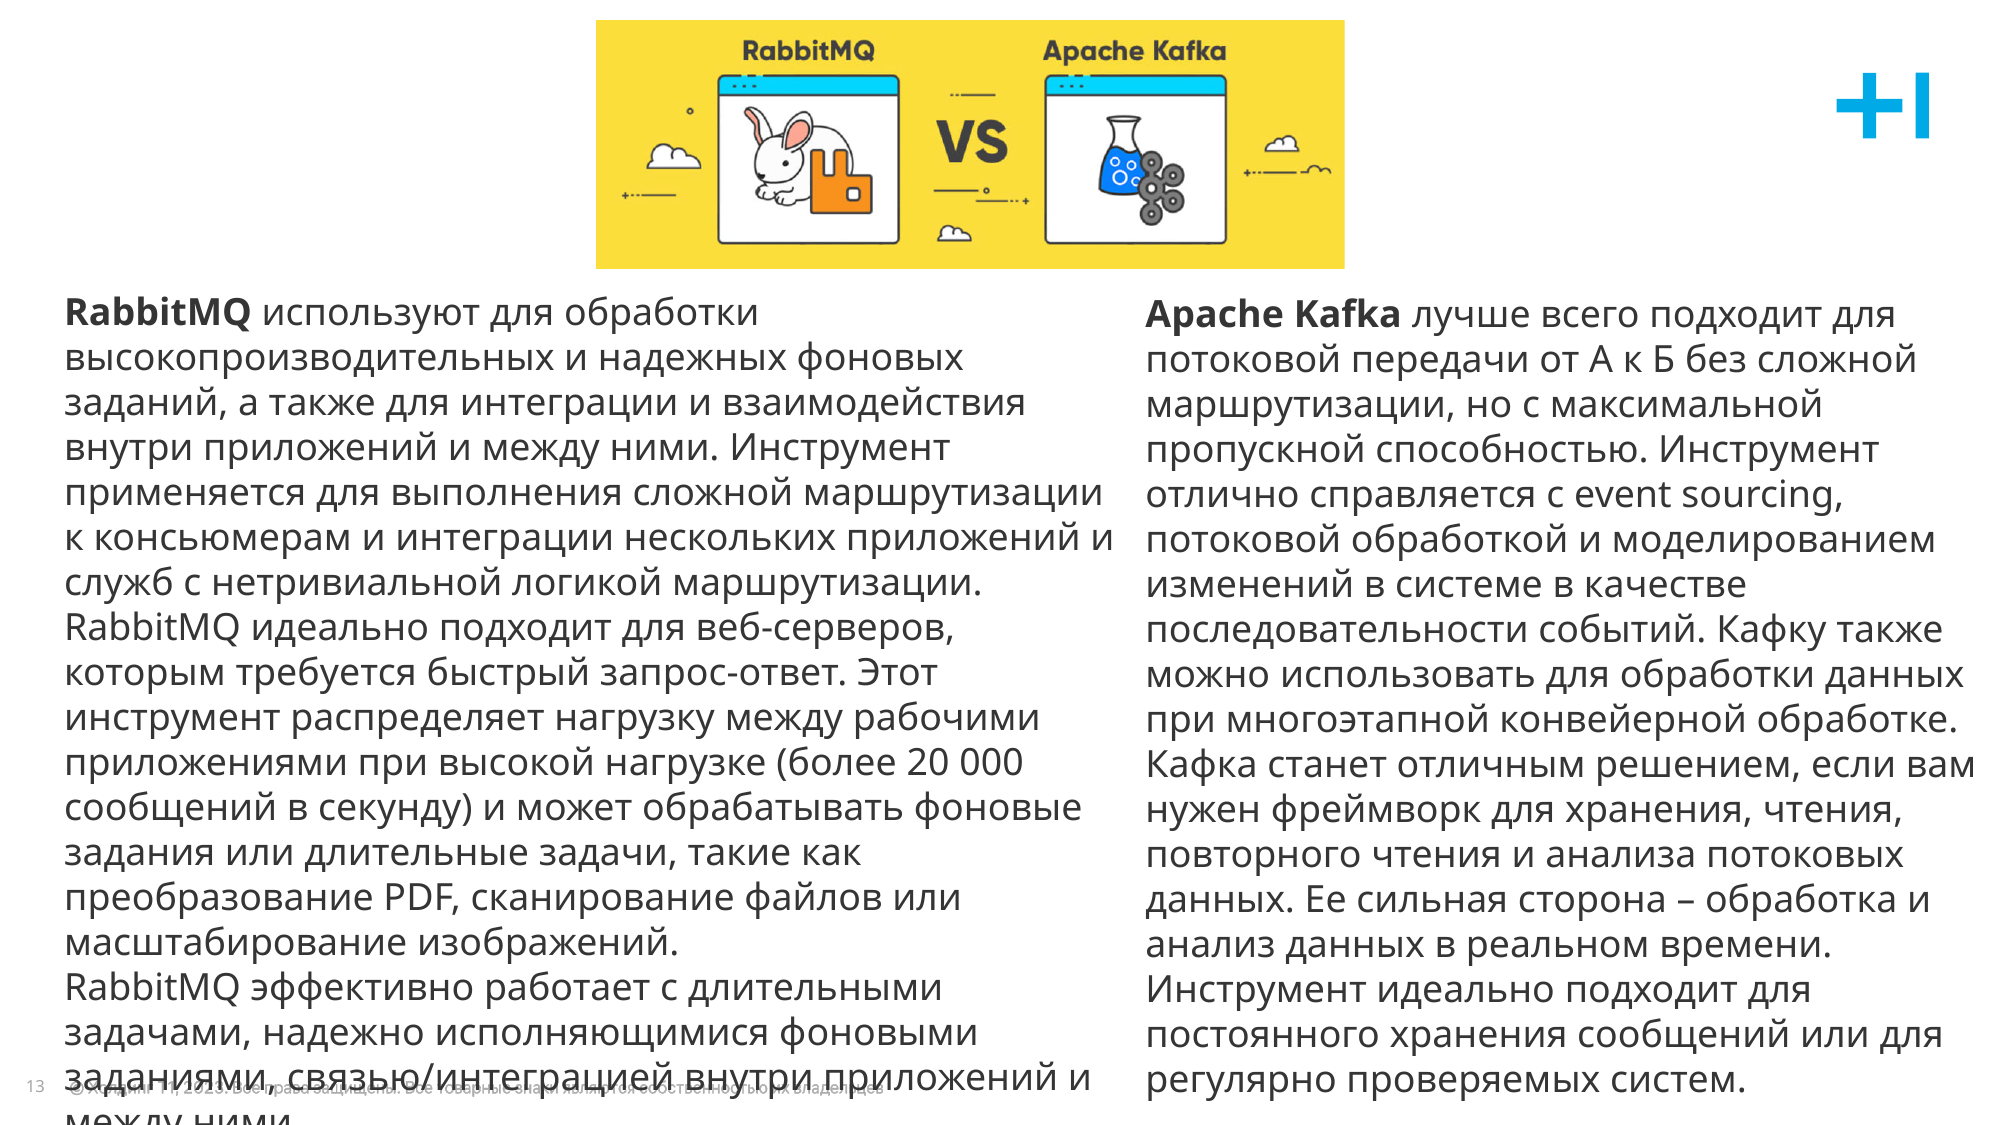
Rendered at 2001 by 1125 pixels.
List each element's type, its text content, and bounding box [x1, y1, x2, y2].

text_box Apache Kafka лучше всего подходит для потоковой передачи от А к Б без сложной маршрутизации, но с максимальной пропускной способностью. Инструмент отлично справляется с event sourcing, потоковой обработкой и моделированием изменений в системе в качестве последовательности событий. Кафку также можно использовать для обработки данных при многоэтапной конвейерной обработке. Кафка станет отличным решением, если вам нужен фреймворк для хранения, чтения, повторного чтения и анализа потоковых данных. Ее сильная сторона – обработка и анализ данных в реальном времени. Инструмент идеально подходит для постоянного хранения сообщений или для регулярно проверяемых систем. [1131, 282, 2000, 1125]
text_box RabbitMQ используют для обработки высокопроизводительных и надежных фоновых заданий, а также для интеграции и взаимодействия внутри приложений и между ними. Инструмент применяется для выполнения сложной маршрутизации к консьюмерам и интеграции нескольких приложений и служб с нетривиальной логикой маршрутизации. RabbitMQ идеально подходит для веб-серверов, которым требуется быстрый запрос-ответ. Этот инструмент распределяет нагрузку между рабочими приложениями при высокой нагрузке (более 20 000 сообщений в секунду) и может обрабатывать фоновые задания или длительные задачи, такие как преобразование PDF, сканирование файлов или масштабирование изображений. RabbitMQ эффективно работает с длительными задачами, надежно исполняющимися фоновыми заданиями, связью/интеграцией внутри приложений и между ними. [49, 280, 1131, 1125]
picture [596, 19, 1345, 269]
